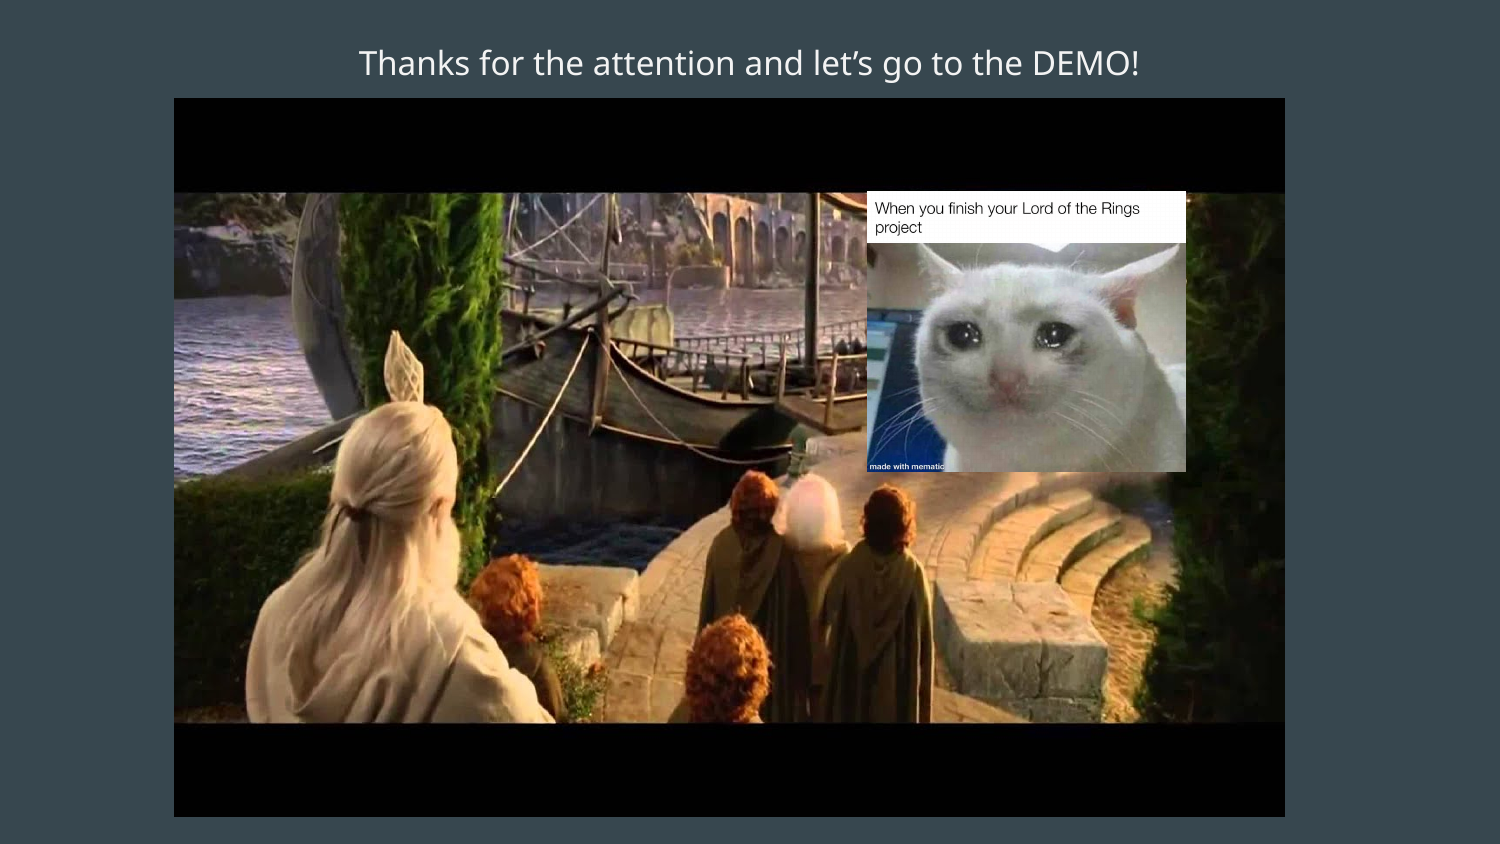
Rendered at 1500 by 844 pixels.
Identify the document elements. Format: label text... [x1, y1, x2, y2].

picture [174, 97, 1285, 817]
text_box Thanks for the attention and let’s go to the DEMO! [219, 27, 1281, 96]
